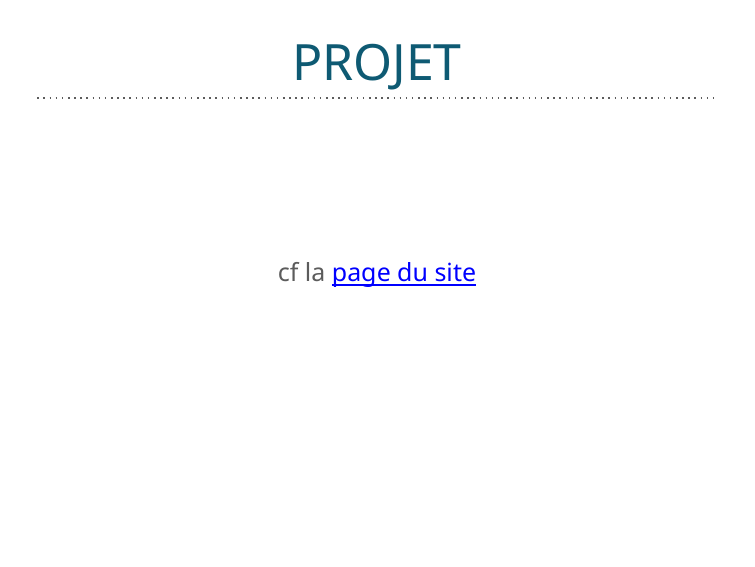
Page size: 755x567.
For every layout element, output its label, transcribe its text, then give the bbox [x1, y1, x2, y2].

list cf la page du site [28, 111, 726, 455]
title PROJET [40, 0, 714, 111]
